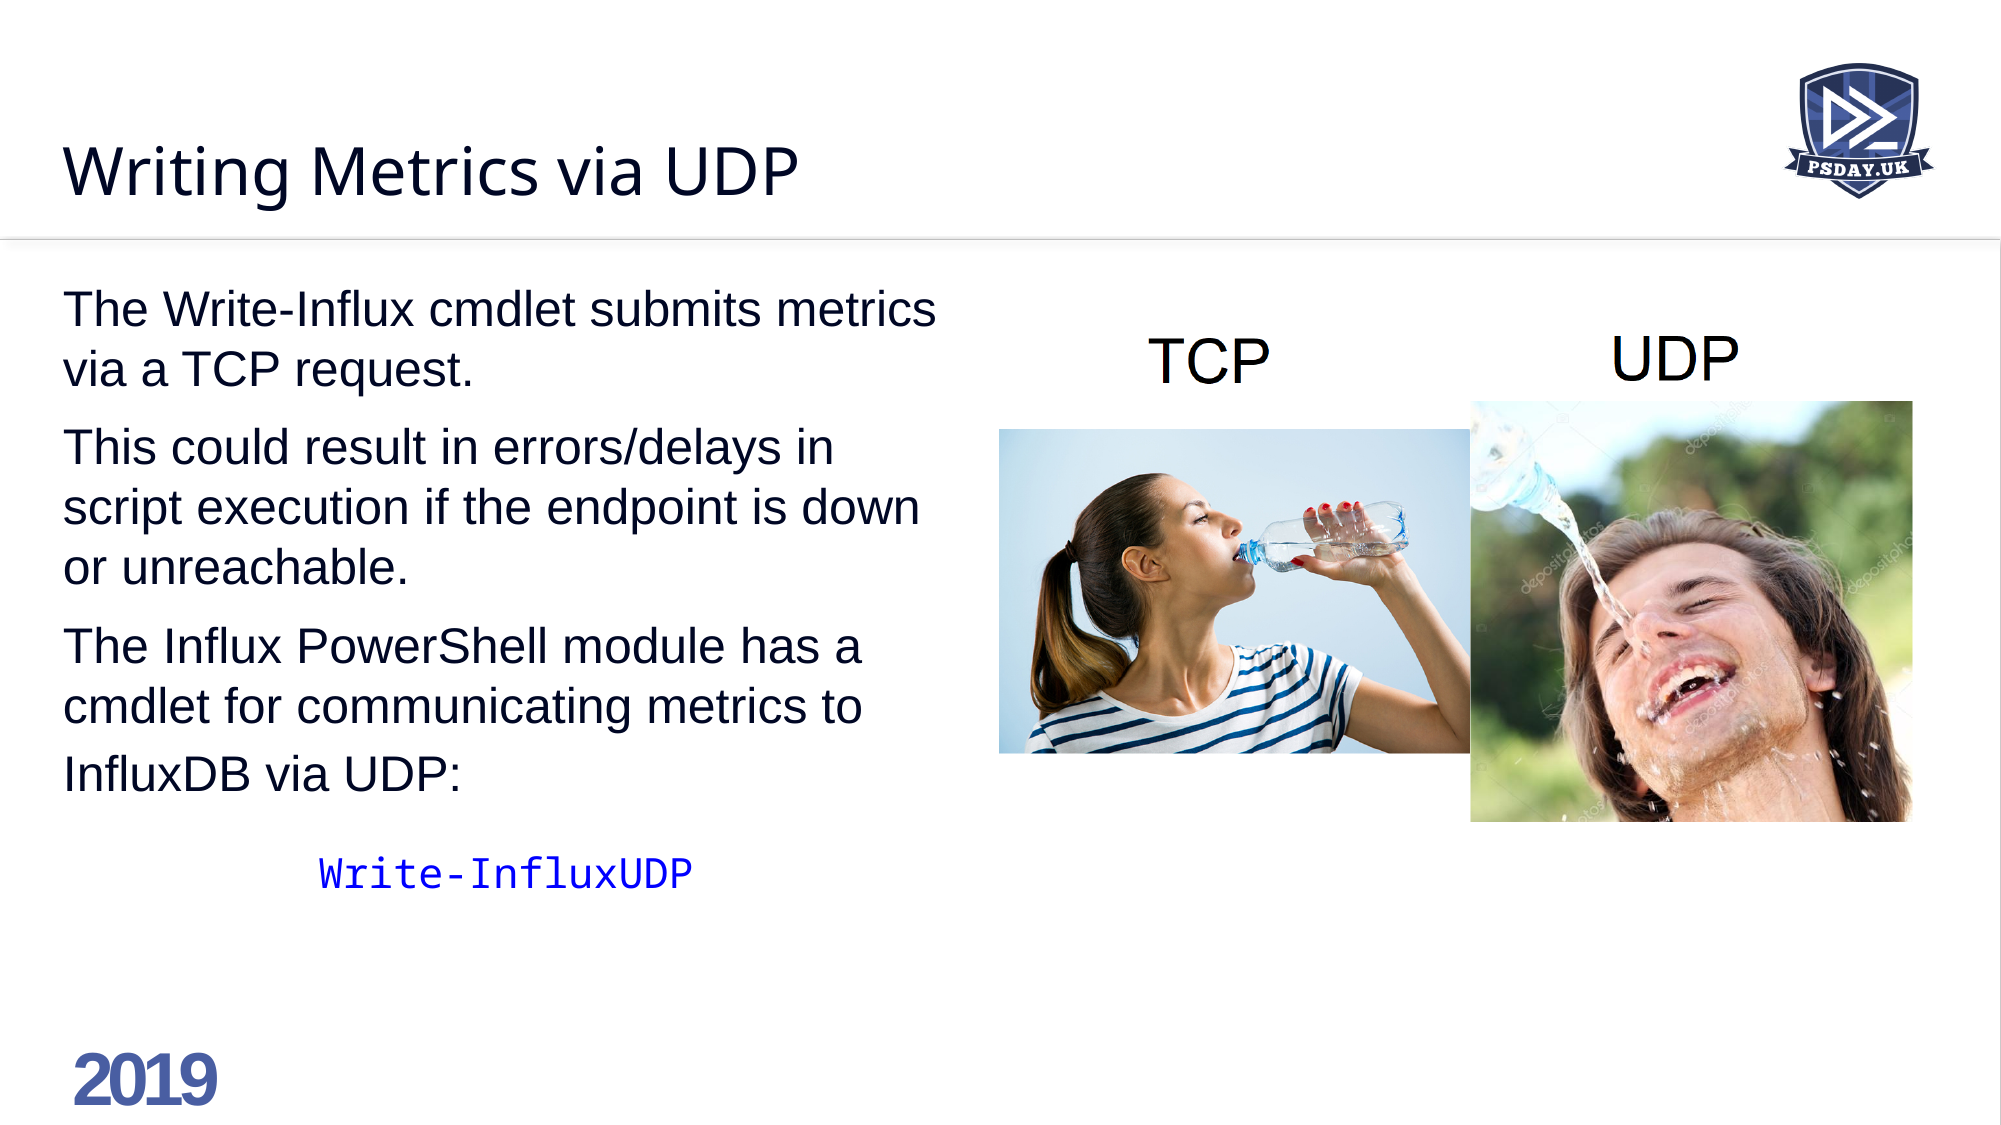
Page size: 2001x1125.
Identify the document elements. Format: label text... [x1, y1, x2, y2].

picture [999, 303, 1915, 822]
list The Write-Influx cmdlet submits metrics via a TCP request. This could result in errors/delays in script execution if the endpoint is down or unreachable. The Influx PowerShell module has a cmdlet for communicating metrics to InfluxDB via UDP: Write-InfluxUDP [62, 276, 949, 1016]
title Writing Metrics via UDP [62, 128, 1772, 209]
picture [1781, 53, 1937, 209]
